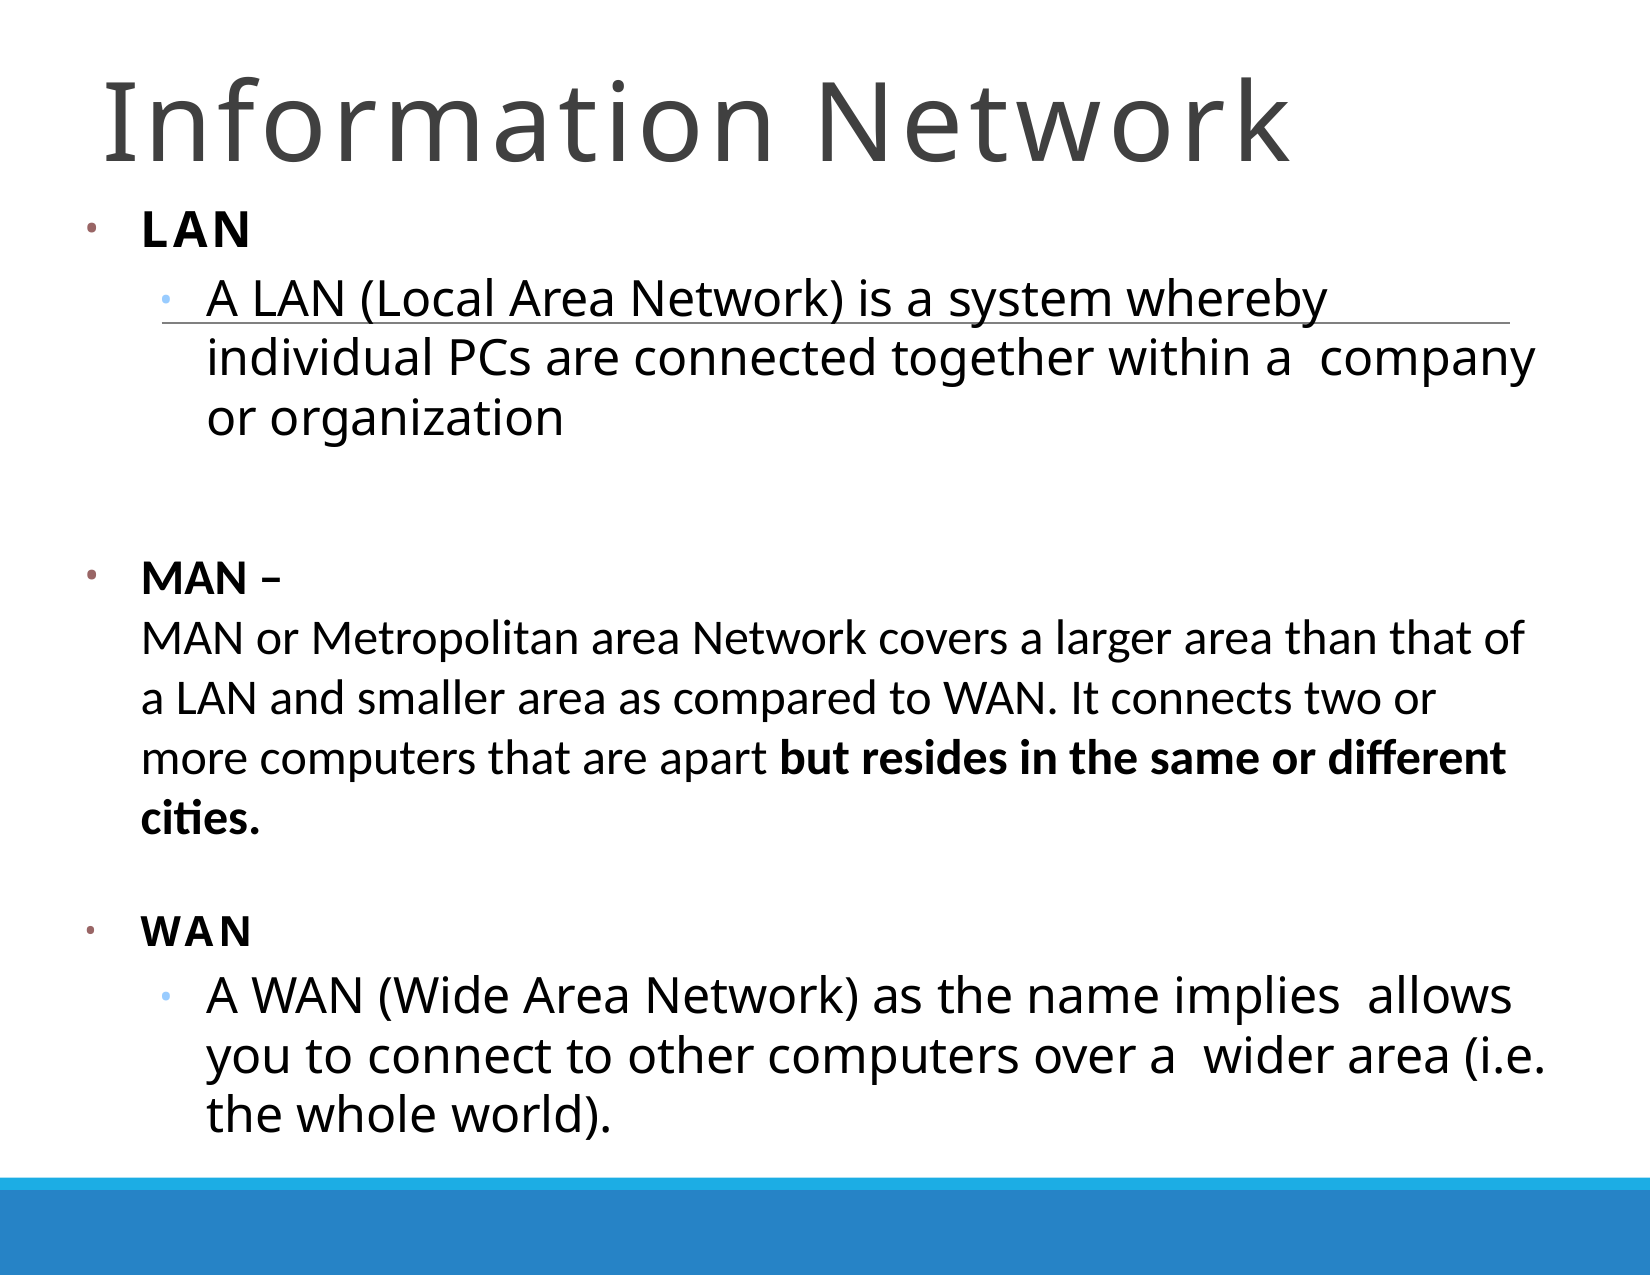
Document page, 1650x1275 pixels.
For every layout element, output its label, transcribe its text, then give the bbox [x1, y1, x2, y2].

text_box LAN A LAN (Local Area Network) is a system whereby individual PCs are connected together within a company or organization MAN – MAN or Metropolitan area Network covers a larger area than that of a LAN and smaller area as compared to WAN. It connects two or more computers that are apart but resides in the same or different cities. WAN A WAN (Wide Area Network) as the name implies allows you to connect to other computers over a wider area (i.e. the whole world). [82, 183, 1563, 1145]
title Information Network [99, 0, 1300, 183]
